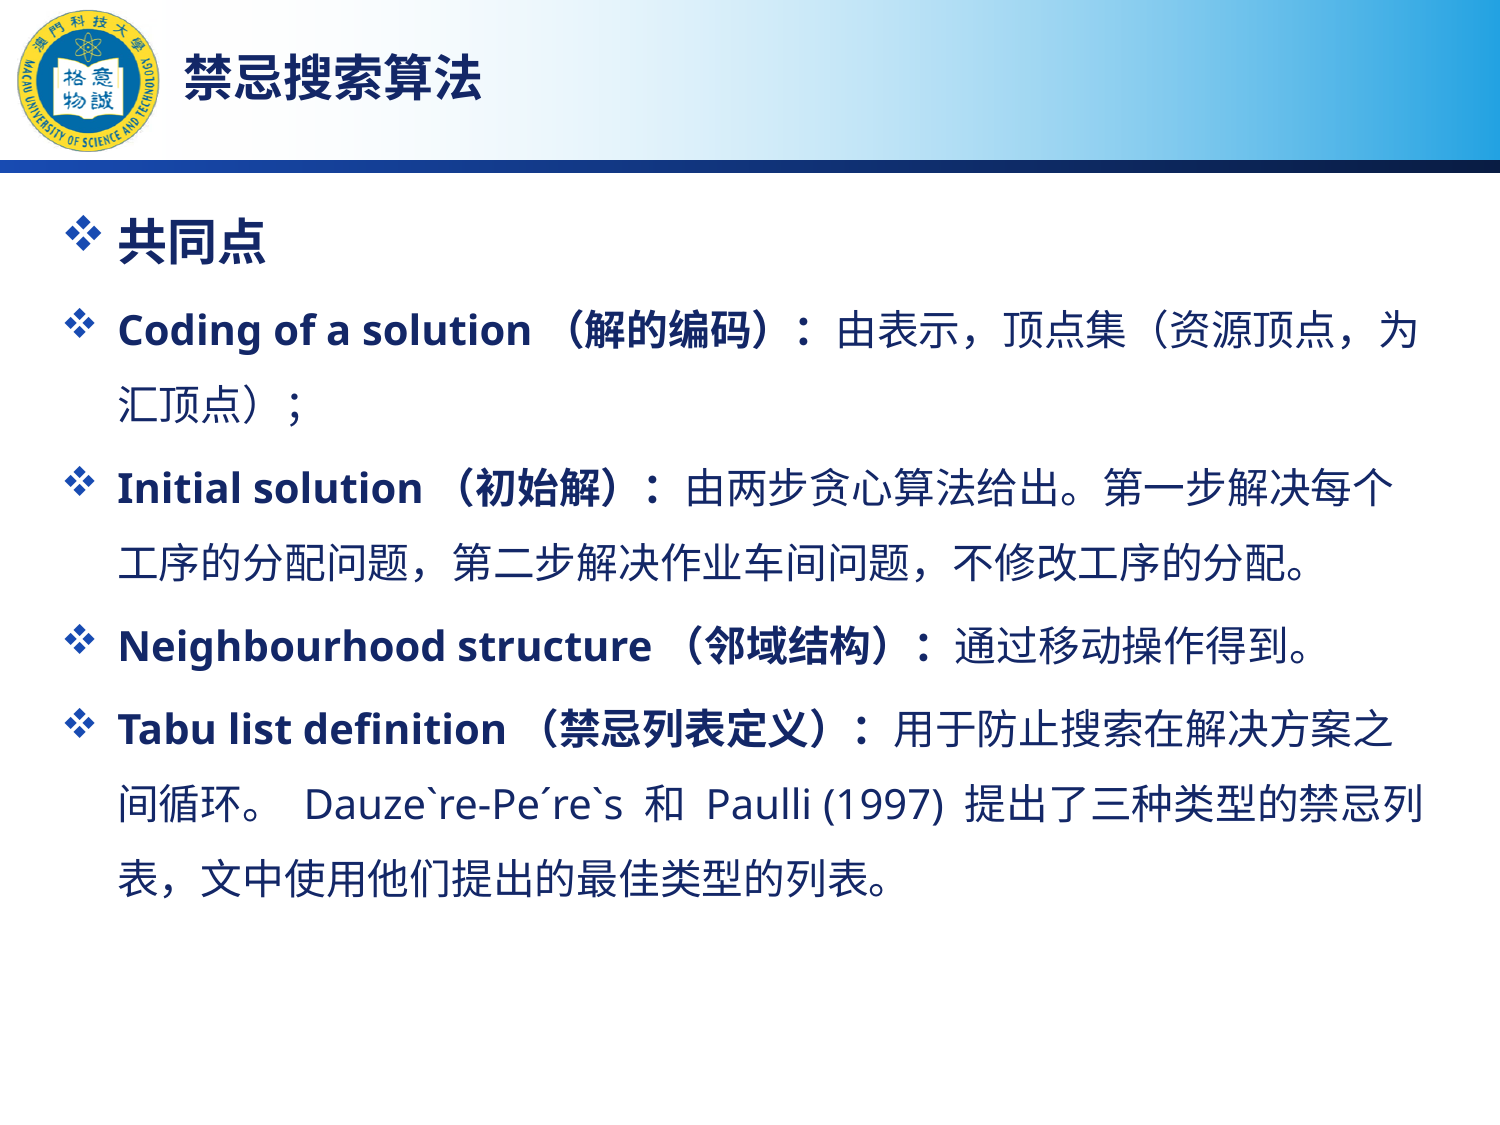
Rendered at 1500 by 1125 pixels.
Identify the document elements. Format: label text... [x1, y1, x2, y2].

picture [17, 9, 160, 152]
text_box 禁忌搜索算法 [164, 45, 498, 115]
